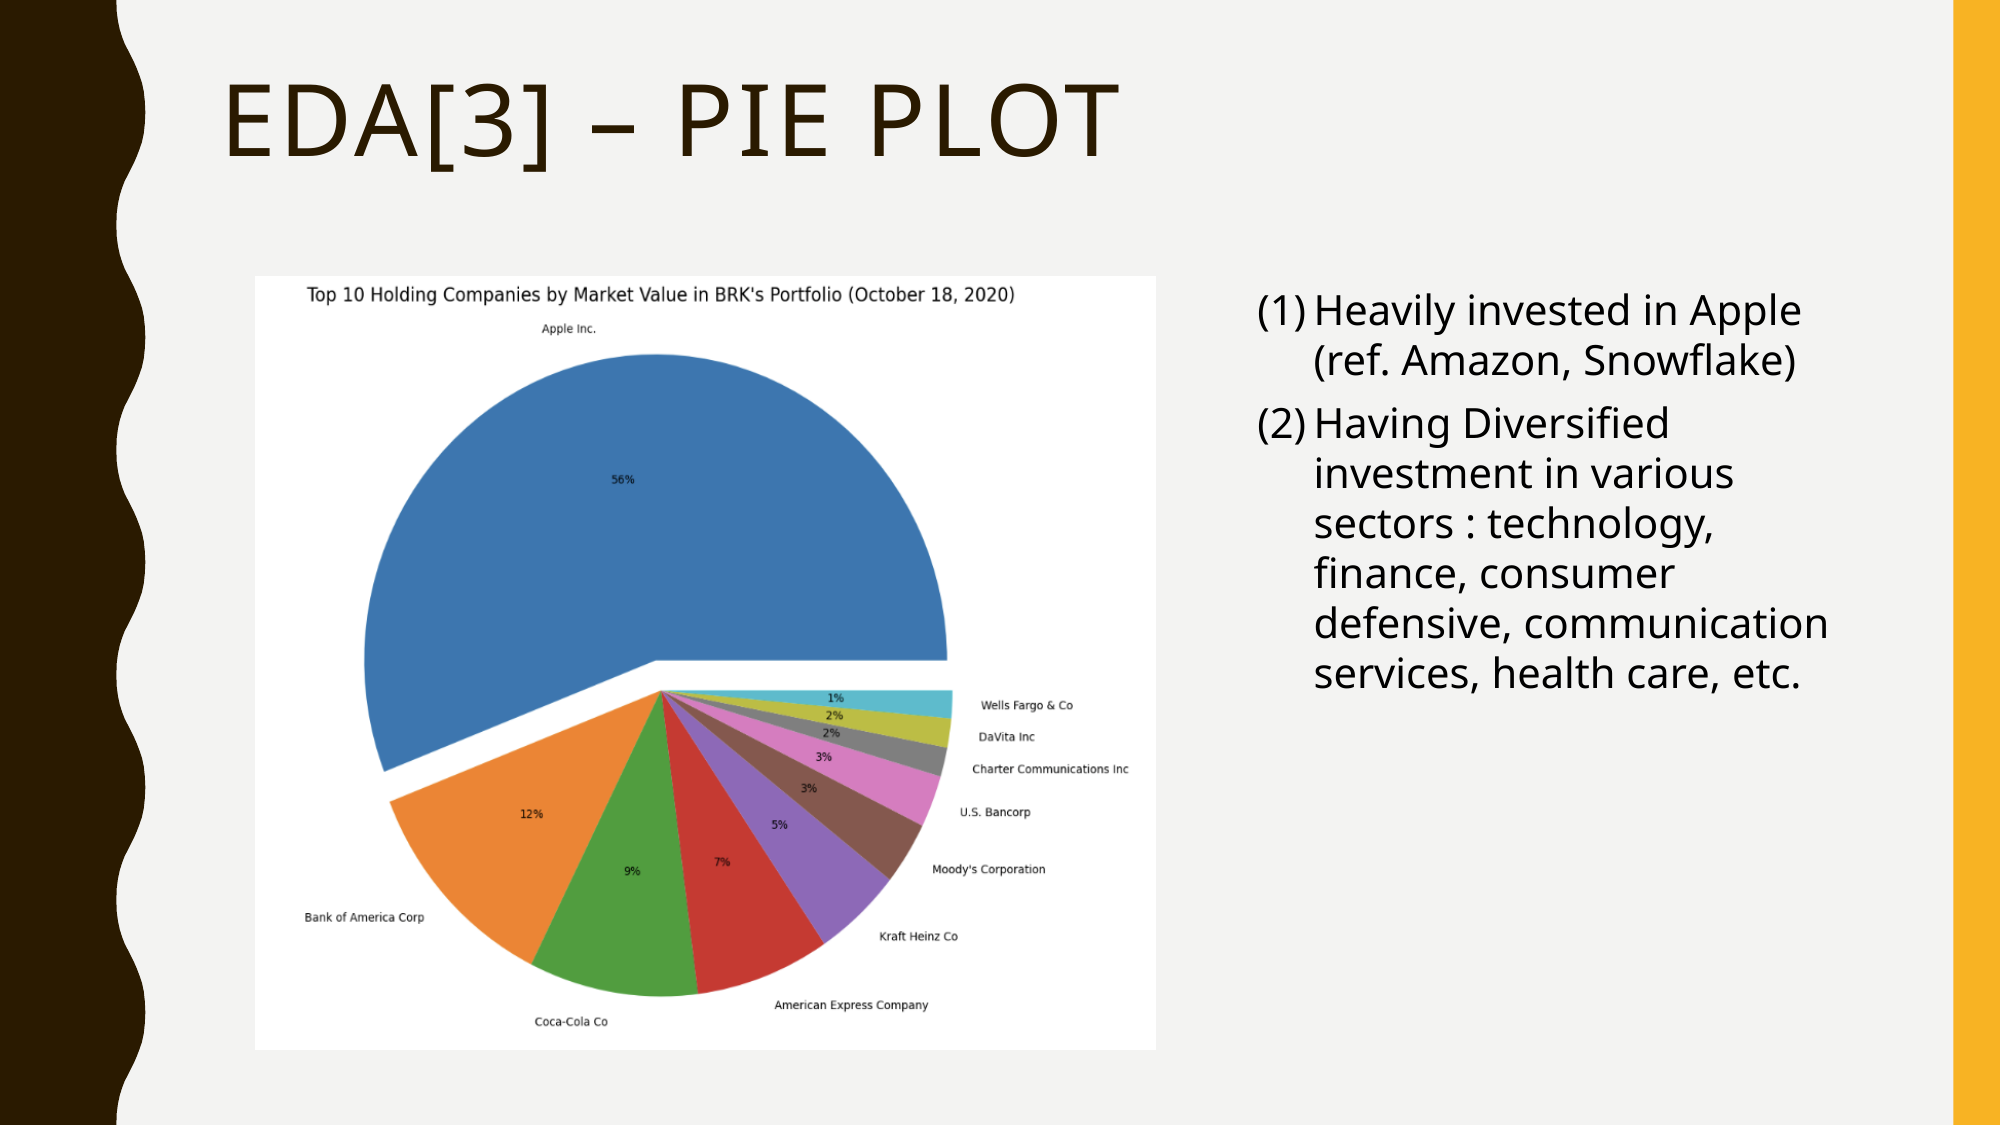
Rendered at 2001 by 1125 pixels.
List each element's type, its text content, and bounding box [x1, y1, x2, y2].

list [255, 276, 1156, 1050]
title Eda[3] – Pie plot [205, 62, 1875, 308]
text_box Heavily invested in Apple (ref. Amazon, Snowflake) Having Diversified investment in various sectors : technology, finance, consumer defensive, communication services, health care, etc. [1242, 276, 1875, 830]
